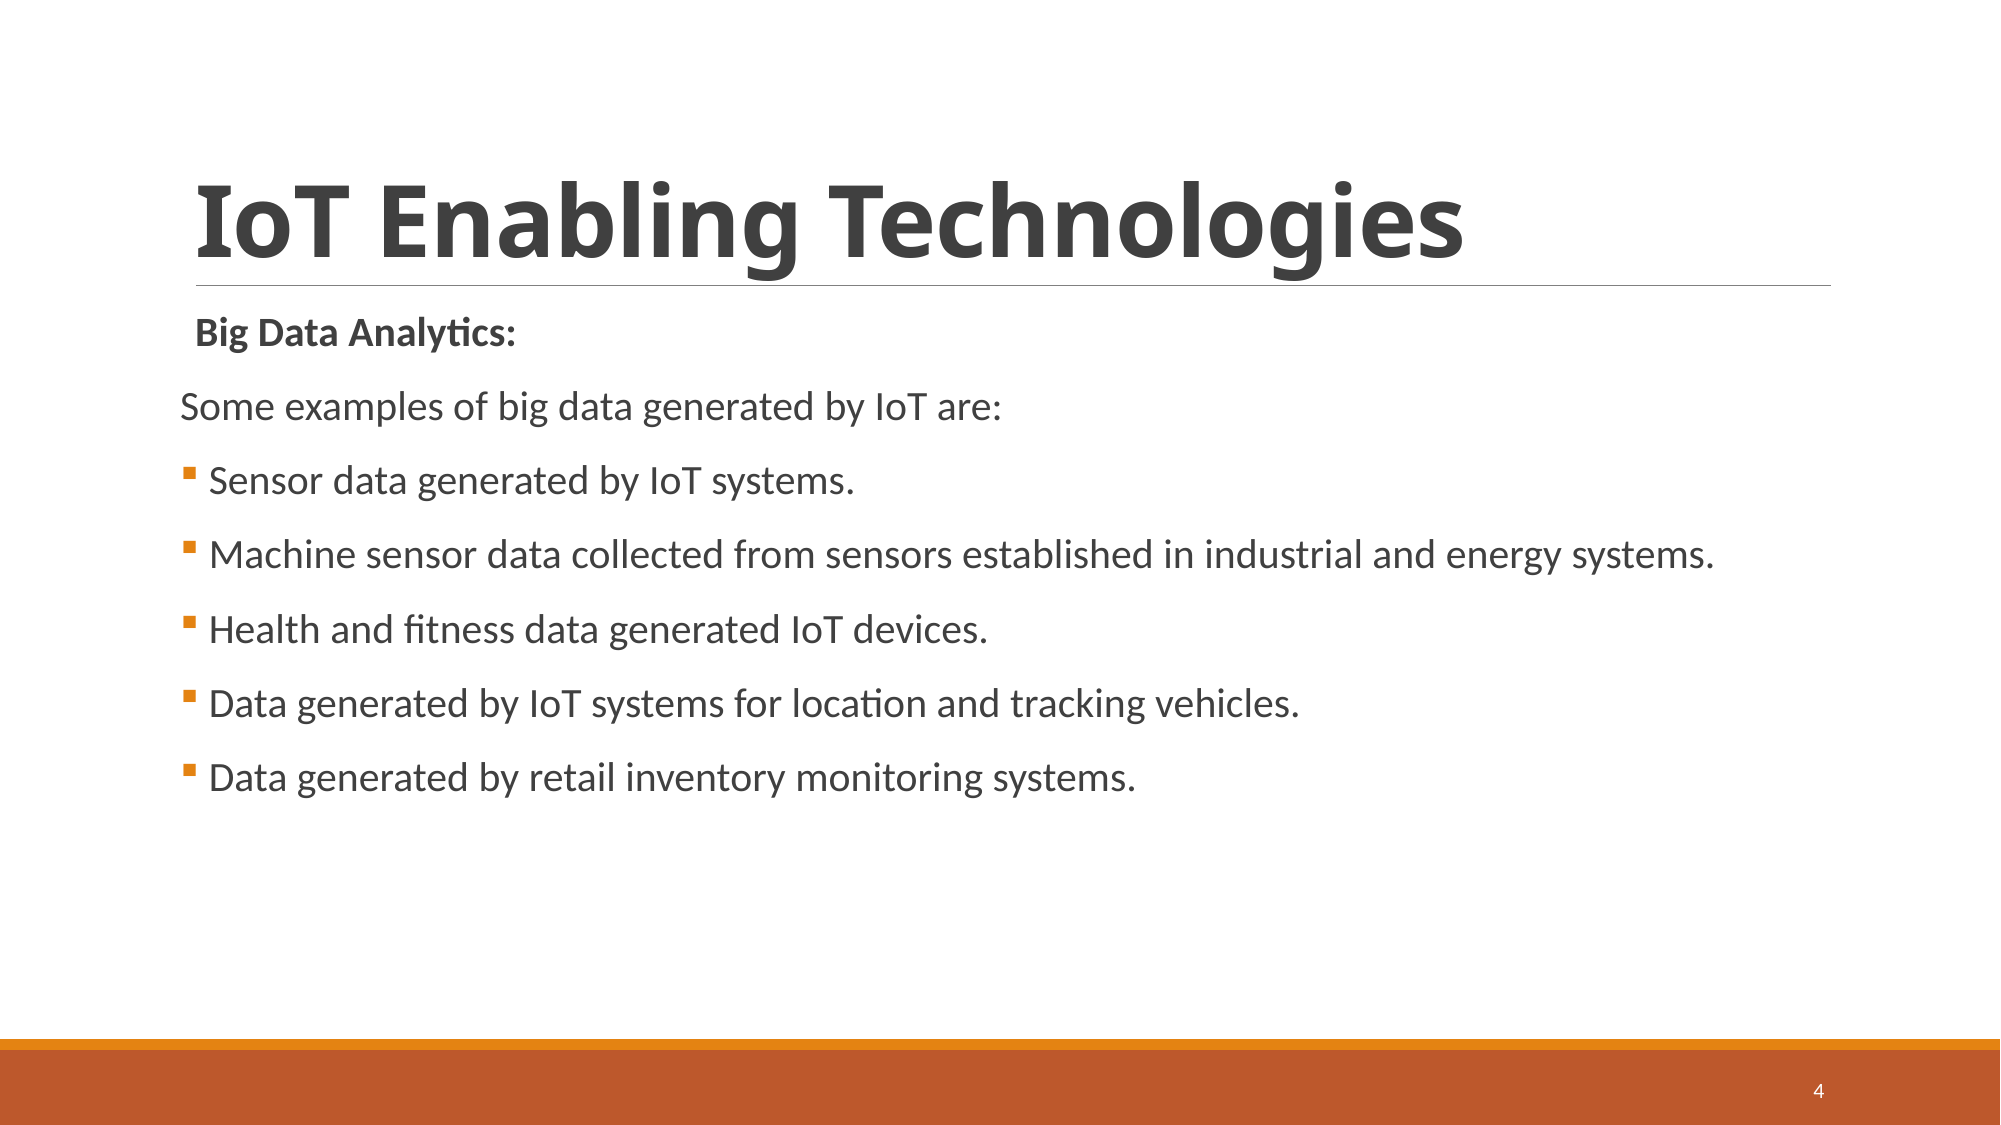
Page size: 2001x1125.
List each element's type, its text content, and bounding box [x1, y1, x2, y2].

slide_number 4 [1624, 1059, 1840, 1120]
list Big Data Analytics: Some examples of big data generated by IoT are: Sensor data generated by IoT systems. Machine sensor data collected from sensors established in industrial and energy systems. Health and fitness data generated IoT devices. Data generated by IoT systems for location and tracking vehicles. Data generated by retail inventory monitoring systems. [180, 302, 1830, 963]
title IoT Enabling Technologies [180, 47, 1830, 285]
